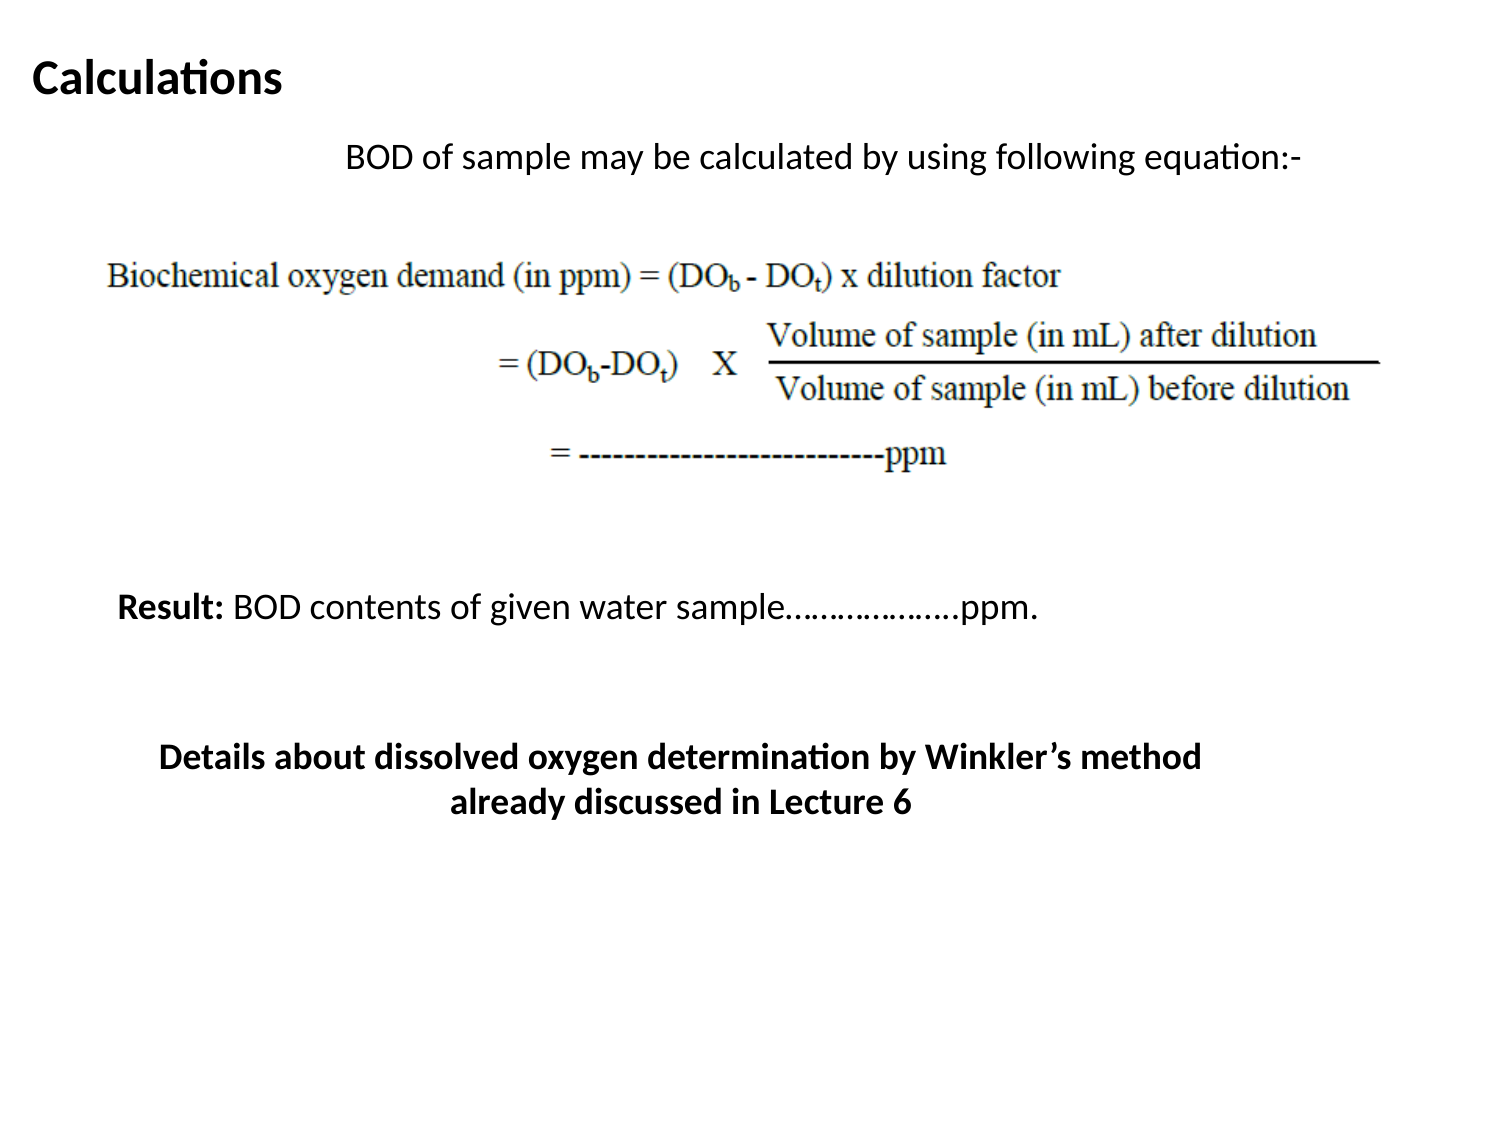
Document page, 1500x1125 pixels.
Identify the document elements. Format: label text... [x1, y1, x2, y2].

text_box Result: BOD contents of given water sample………………..ppm. [102, 574, 1055, 635]
text_box Details about dissolved oxygen determination by Winkler’s method already discussed in Lecture 6 [87, 724, 1275, 830]
text_box Calculations [17, 36, 299, 112]
text_box BOD of sample may be calculated by using following equation:- [330, 124, 1318, 185]
picture [87, 237, 1429, 507]
